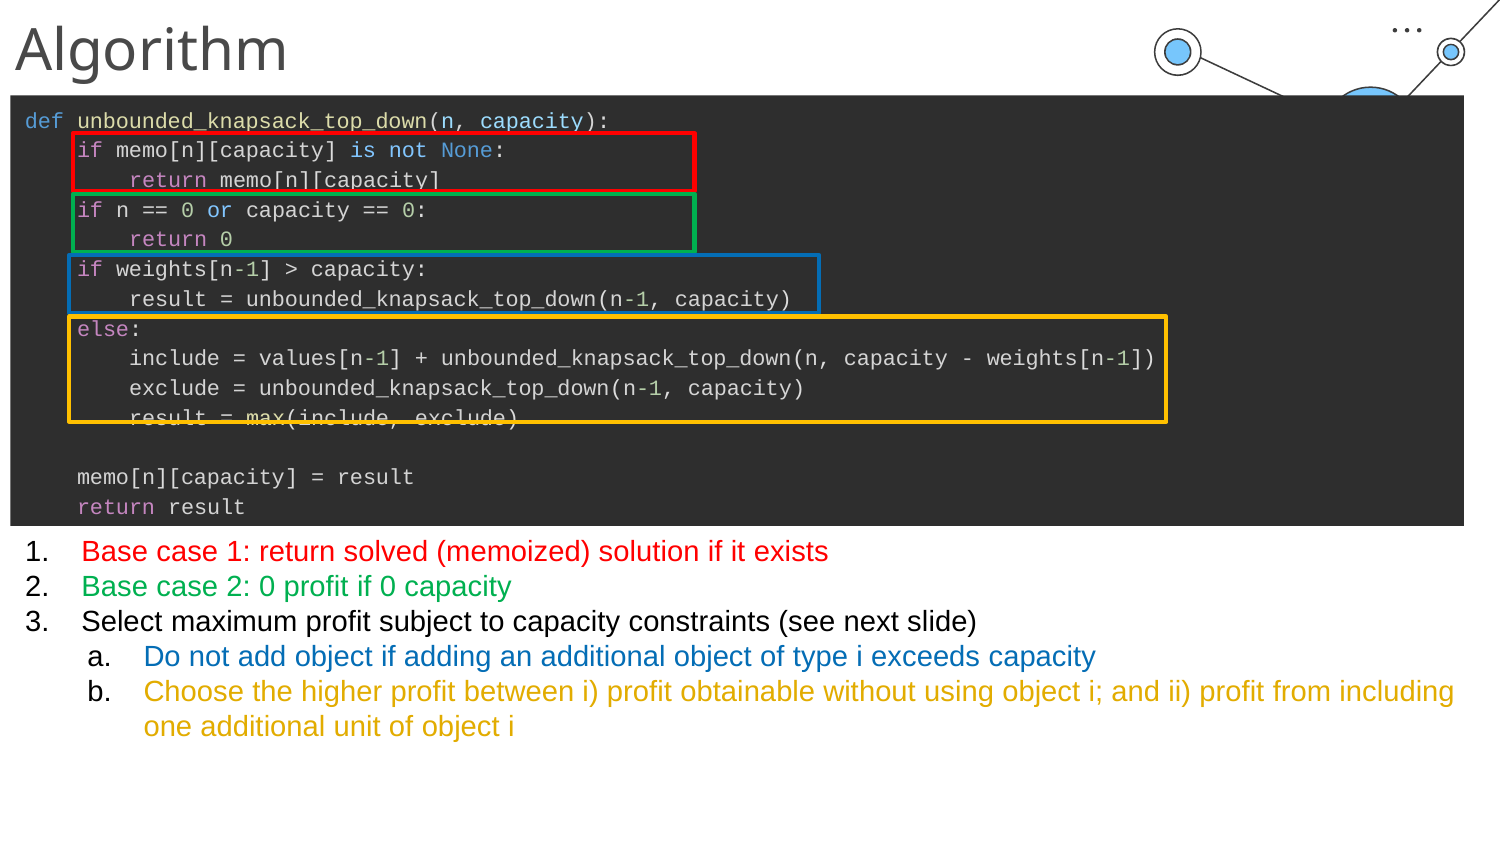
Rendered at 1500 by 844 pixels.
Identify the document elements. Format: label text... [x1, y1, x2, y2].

text_box [0, 630, 436, 844]
text_box [71, 192, 697, 253]
title Algorithm [0, 0, 889, 96]
text_box Base case 1: return solved (memoized) solution if it exists Base case 2: 0 profit if 0 capacity Select maximum profit subject to capacity constraints (see next slide) Do not add object if adding an additional object of type i exceeds capacity Choose the higher profit between i) profit obtainable without using object i; and ii) profit from including one additional unit of object i [10, 517, 1490, 552]
text_box [67, 314, 1168, 424]
text_box [67, 253, 821, 314]
text_box def unbounded_knapsack_top_down(n, capacity): if memo[n][capacity] is not None: return memo[n][capacity] if n == 0 or capacity == 0: return 0 if weights[n-1] > capacity: result = unbounded_knapsack_top_down(n-1, capacity) else: include = values[n-1] + unbounded_knapsack_top_down(n, capacity - weights[n-1]) exclude = unbounded_knapsack_top_down(n-1, capacity) result = max(include, exclude) memo[n][capacity] = result return result [10, 95, 1464, 517]
text_box [71, 131, 697, 192]
